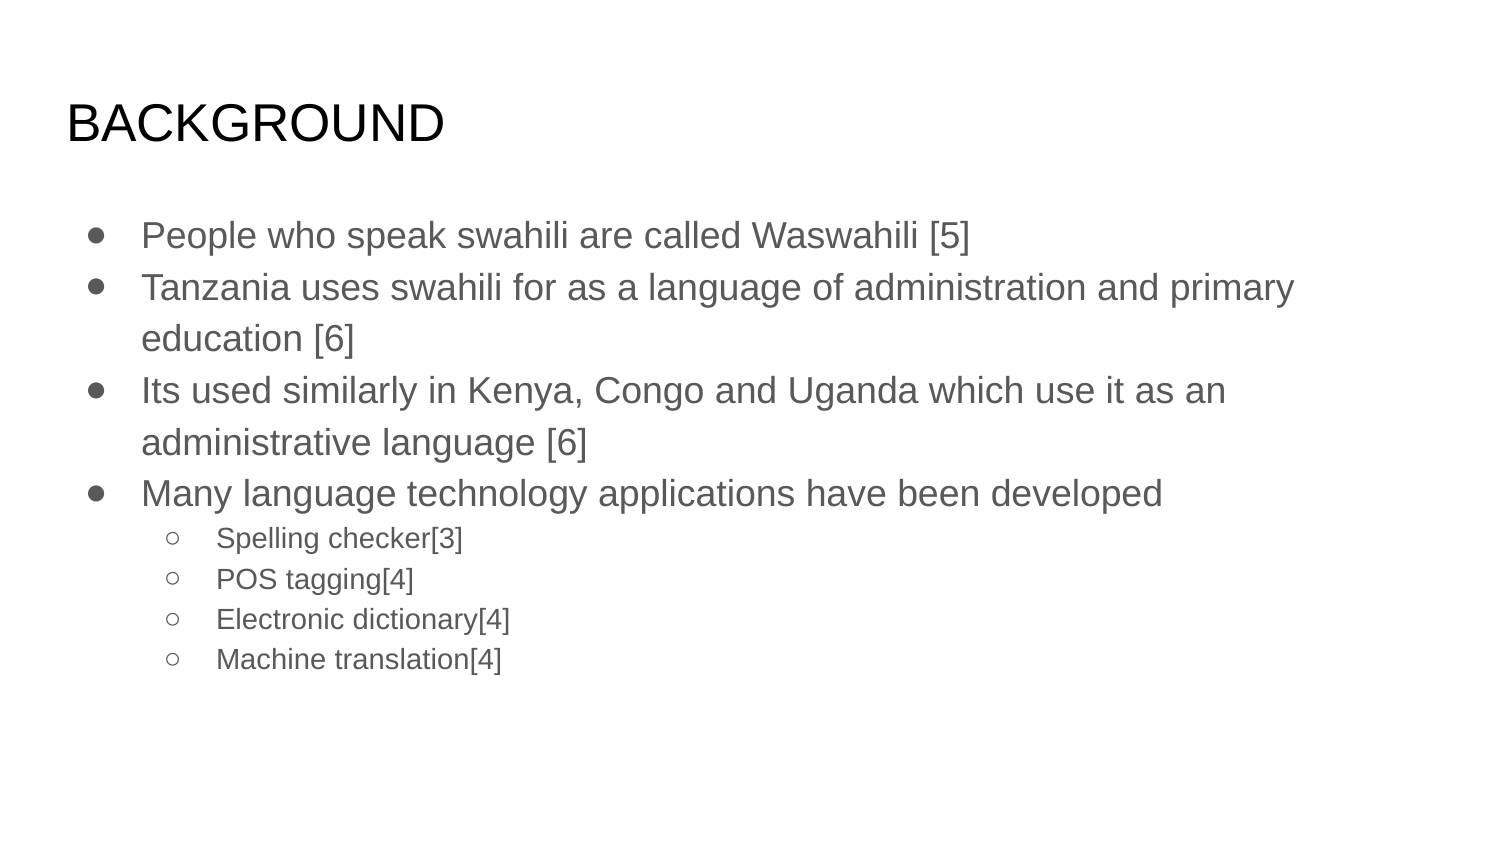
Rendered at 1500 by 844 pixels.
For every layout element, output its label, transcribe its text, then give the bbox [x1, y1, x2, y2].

list People who speak swahili are called Waswahili [5] Tanzania uses swahili for as a language of administration and primary education [6] Its used similarly in Kenya, Congo and Uganda which use it as an administrative language [6] Many language technology applications have been developed Spelling checker[3] POS tagging[4] Electronic dictionary[4] Machine translation[4] [51, 189, 1449, 750]
title BACKGROUND [51, 72, 1449, 167]
